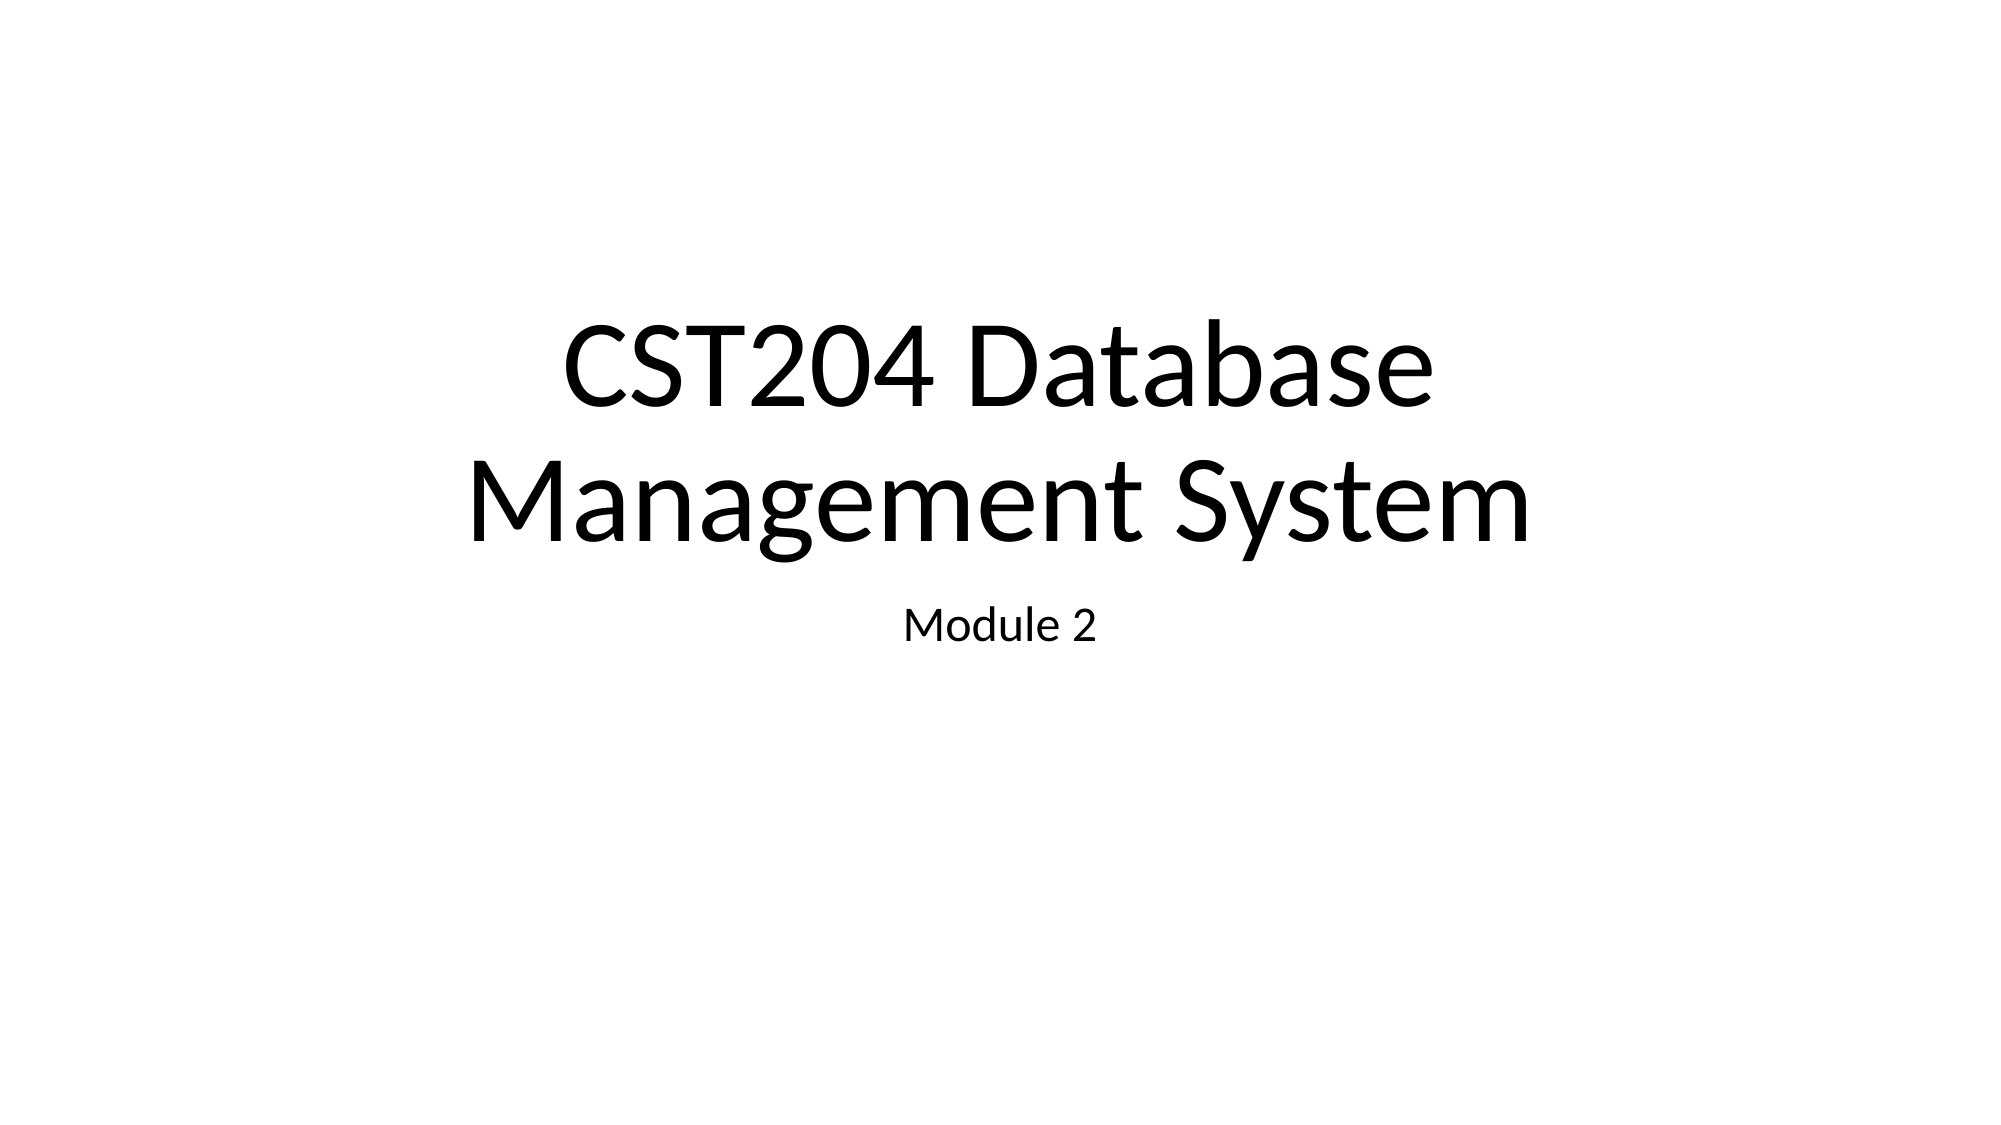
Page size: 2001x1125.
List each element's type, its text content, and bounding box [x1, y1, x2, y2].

subtitle Module 2 [249, 590, 1750, 863]
title CST204 Database Management System [249, 184, 1750, 576]
